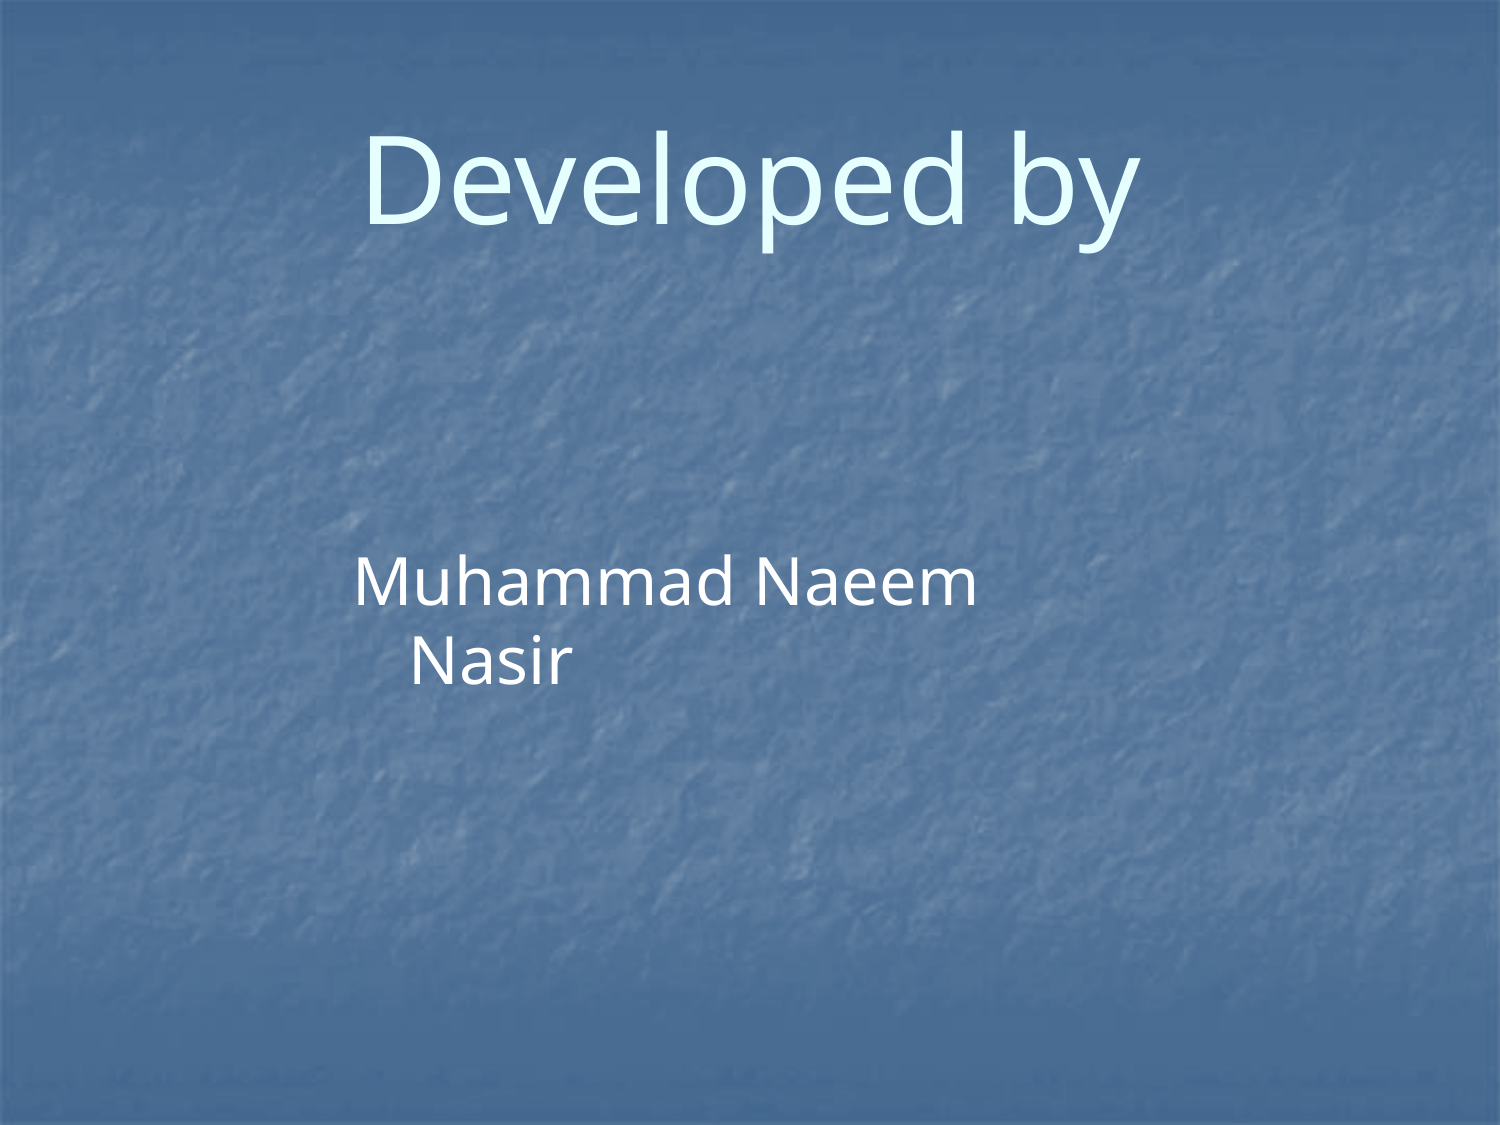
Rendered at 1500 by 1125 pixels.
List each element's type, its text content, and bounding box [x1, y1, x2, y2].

title Developed by [74, 62, 1426, 288]
list Muhammad Naeem Nasir [337, 437, 1163, 1091]
